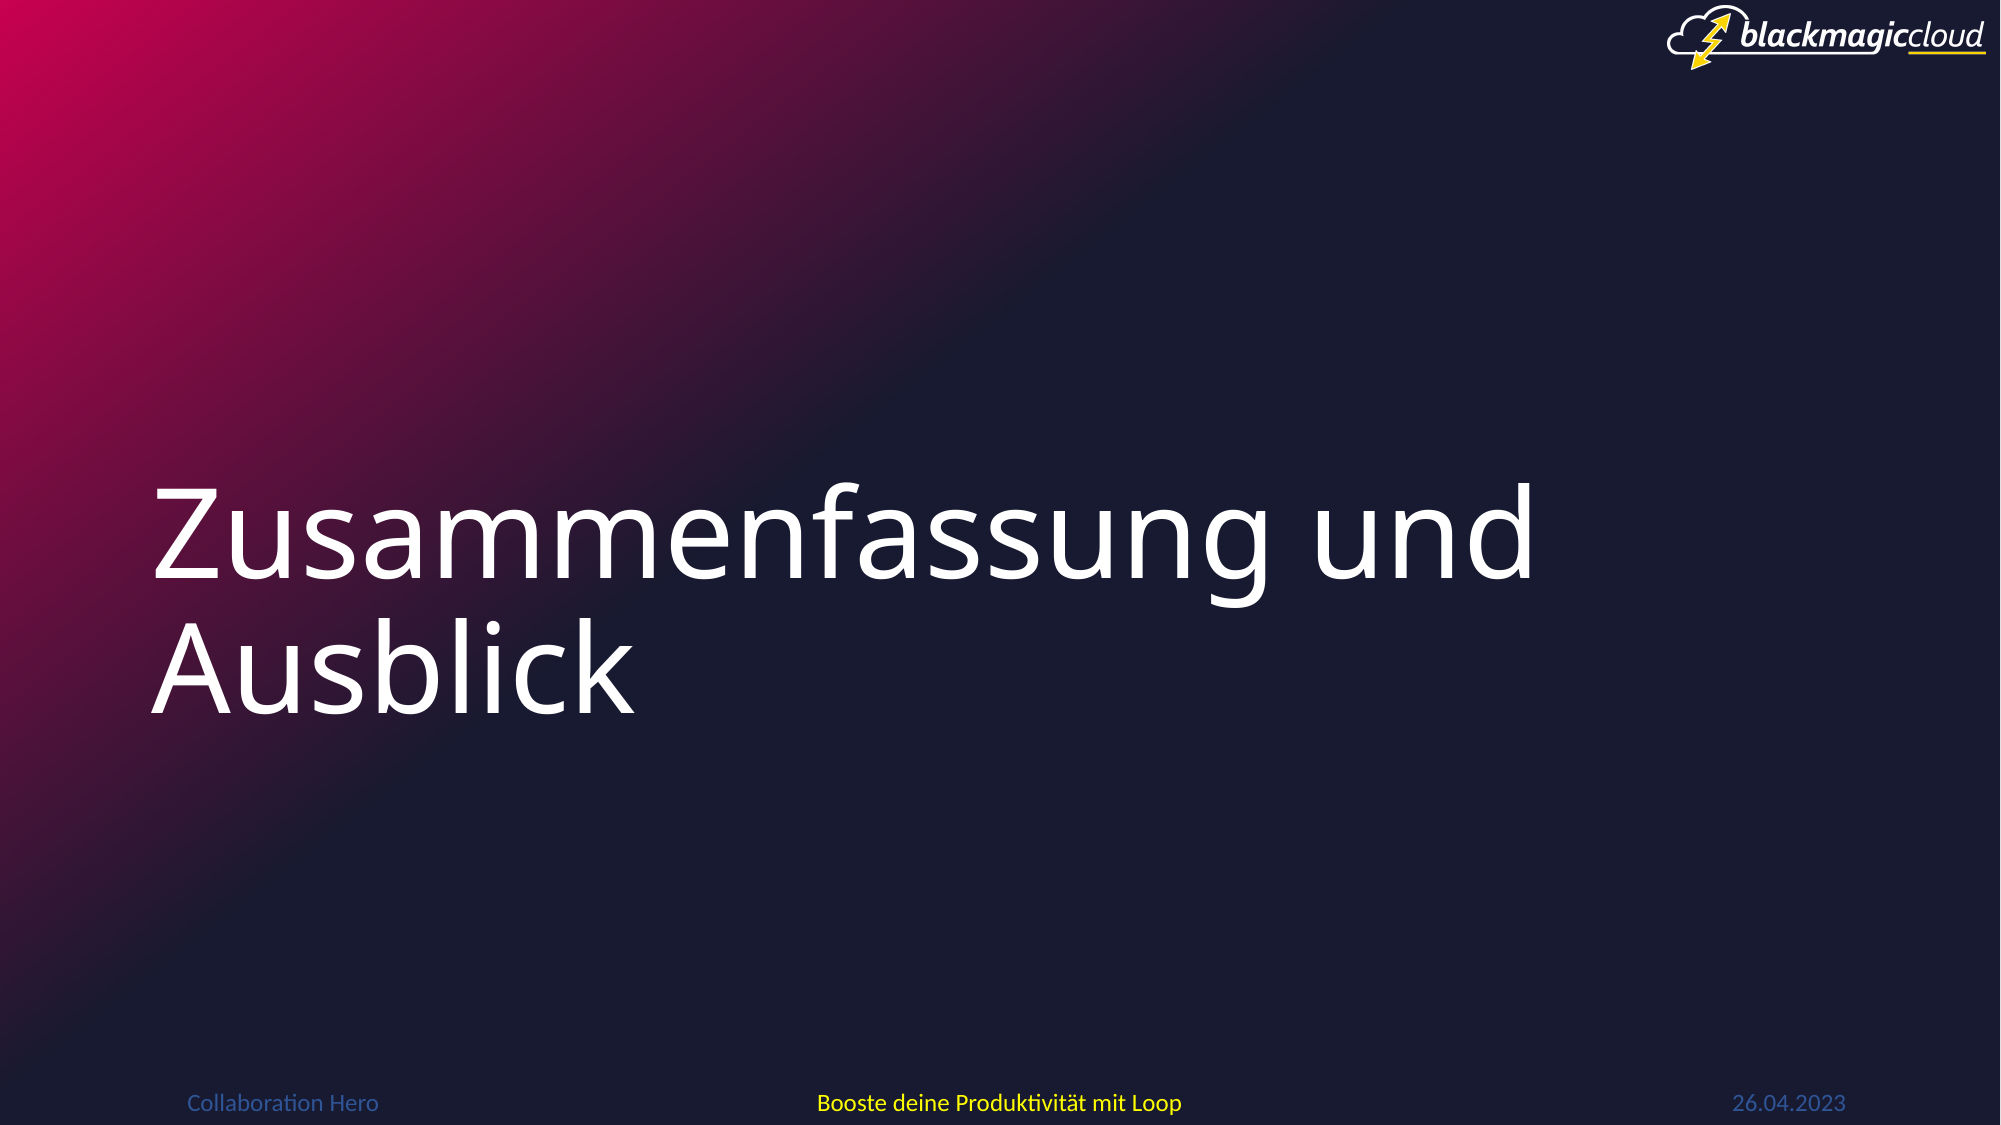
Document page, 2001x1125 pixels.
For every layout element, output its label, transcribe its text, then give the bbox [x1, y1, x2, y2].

title Zusammenfassung und Ausblick [136, 280, 1862, 749]
picture [0, 0, 2001, 1125]
